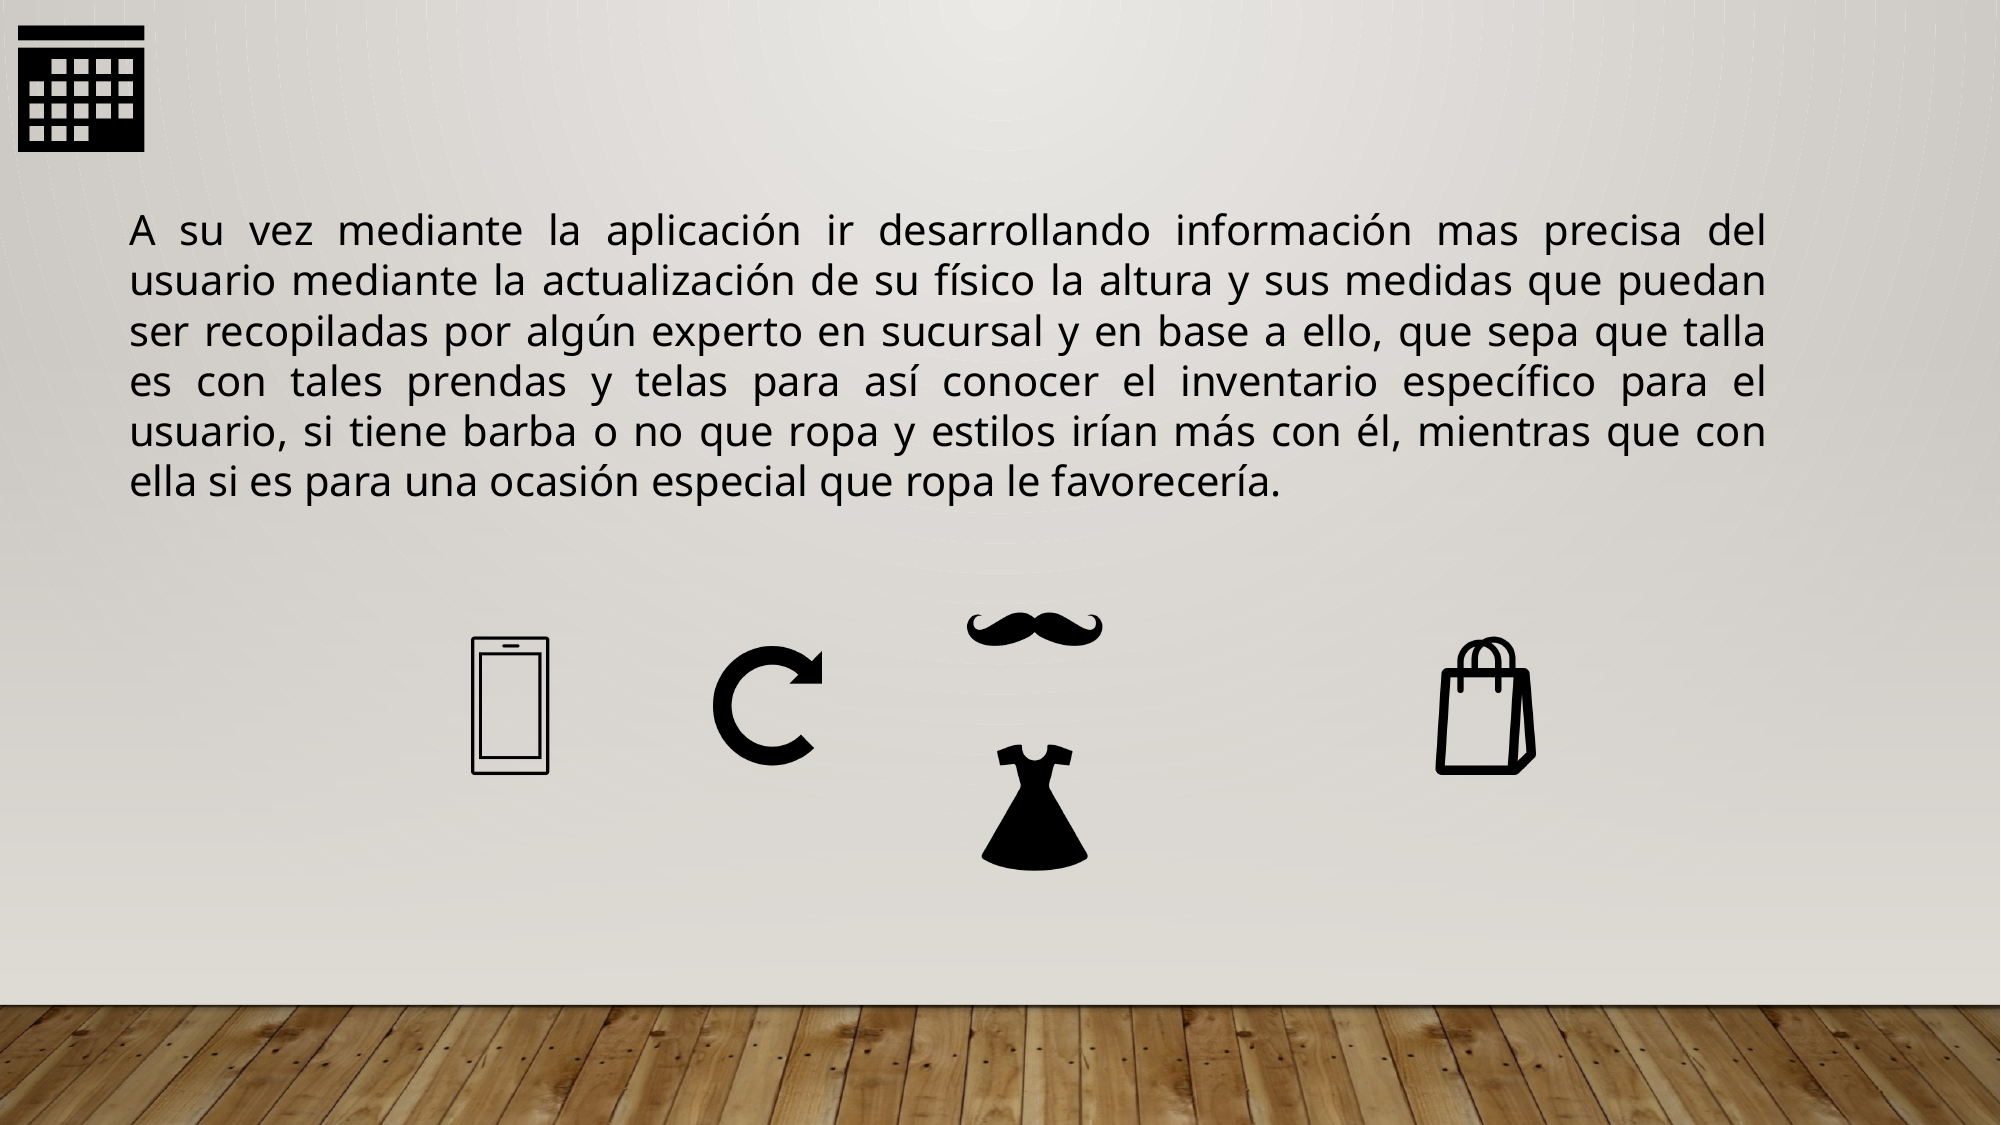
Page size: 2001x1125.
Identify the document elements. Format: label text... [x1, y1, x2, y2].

picture [0, 0, 171, 178]
picture [1410, 630, 1561, 781]
picture [958, 555, 1110, 706]
text_box A su vez mediante la aplicación ir desarrollando información mas precisa del usuario mediante la actualización de su físico la altura y sus medidas que puedan ser recopiladas por algún experto en sucursal y en base a ello, que sepa que talla es con tales prendas y telas para así conocer el inventario específico para el usuario, si tiene barba o no que ropa y estilos irían más con él, mientras que con ella si es para una ocasión especial que ropa le favorecería. [114, 196, 1783, 512]
picture [958, 731, 1110, 883]
picture [696, 630, 848, 781]
picture [434, 630, 586, 781]
picture [0, 1005, 2000, 1125]
